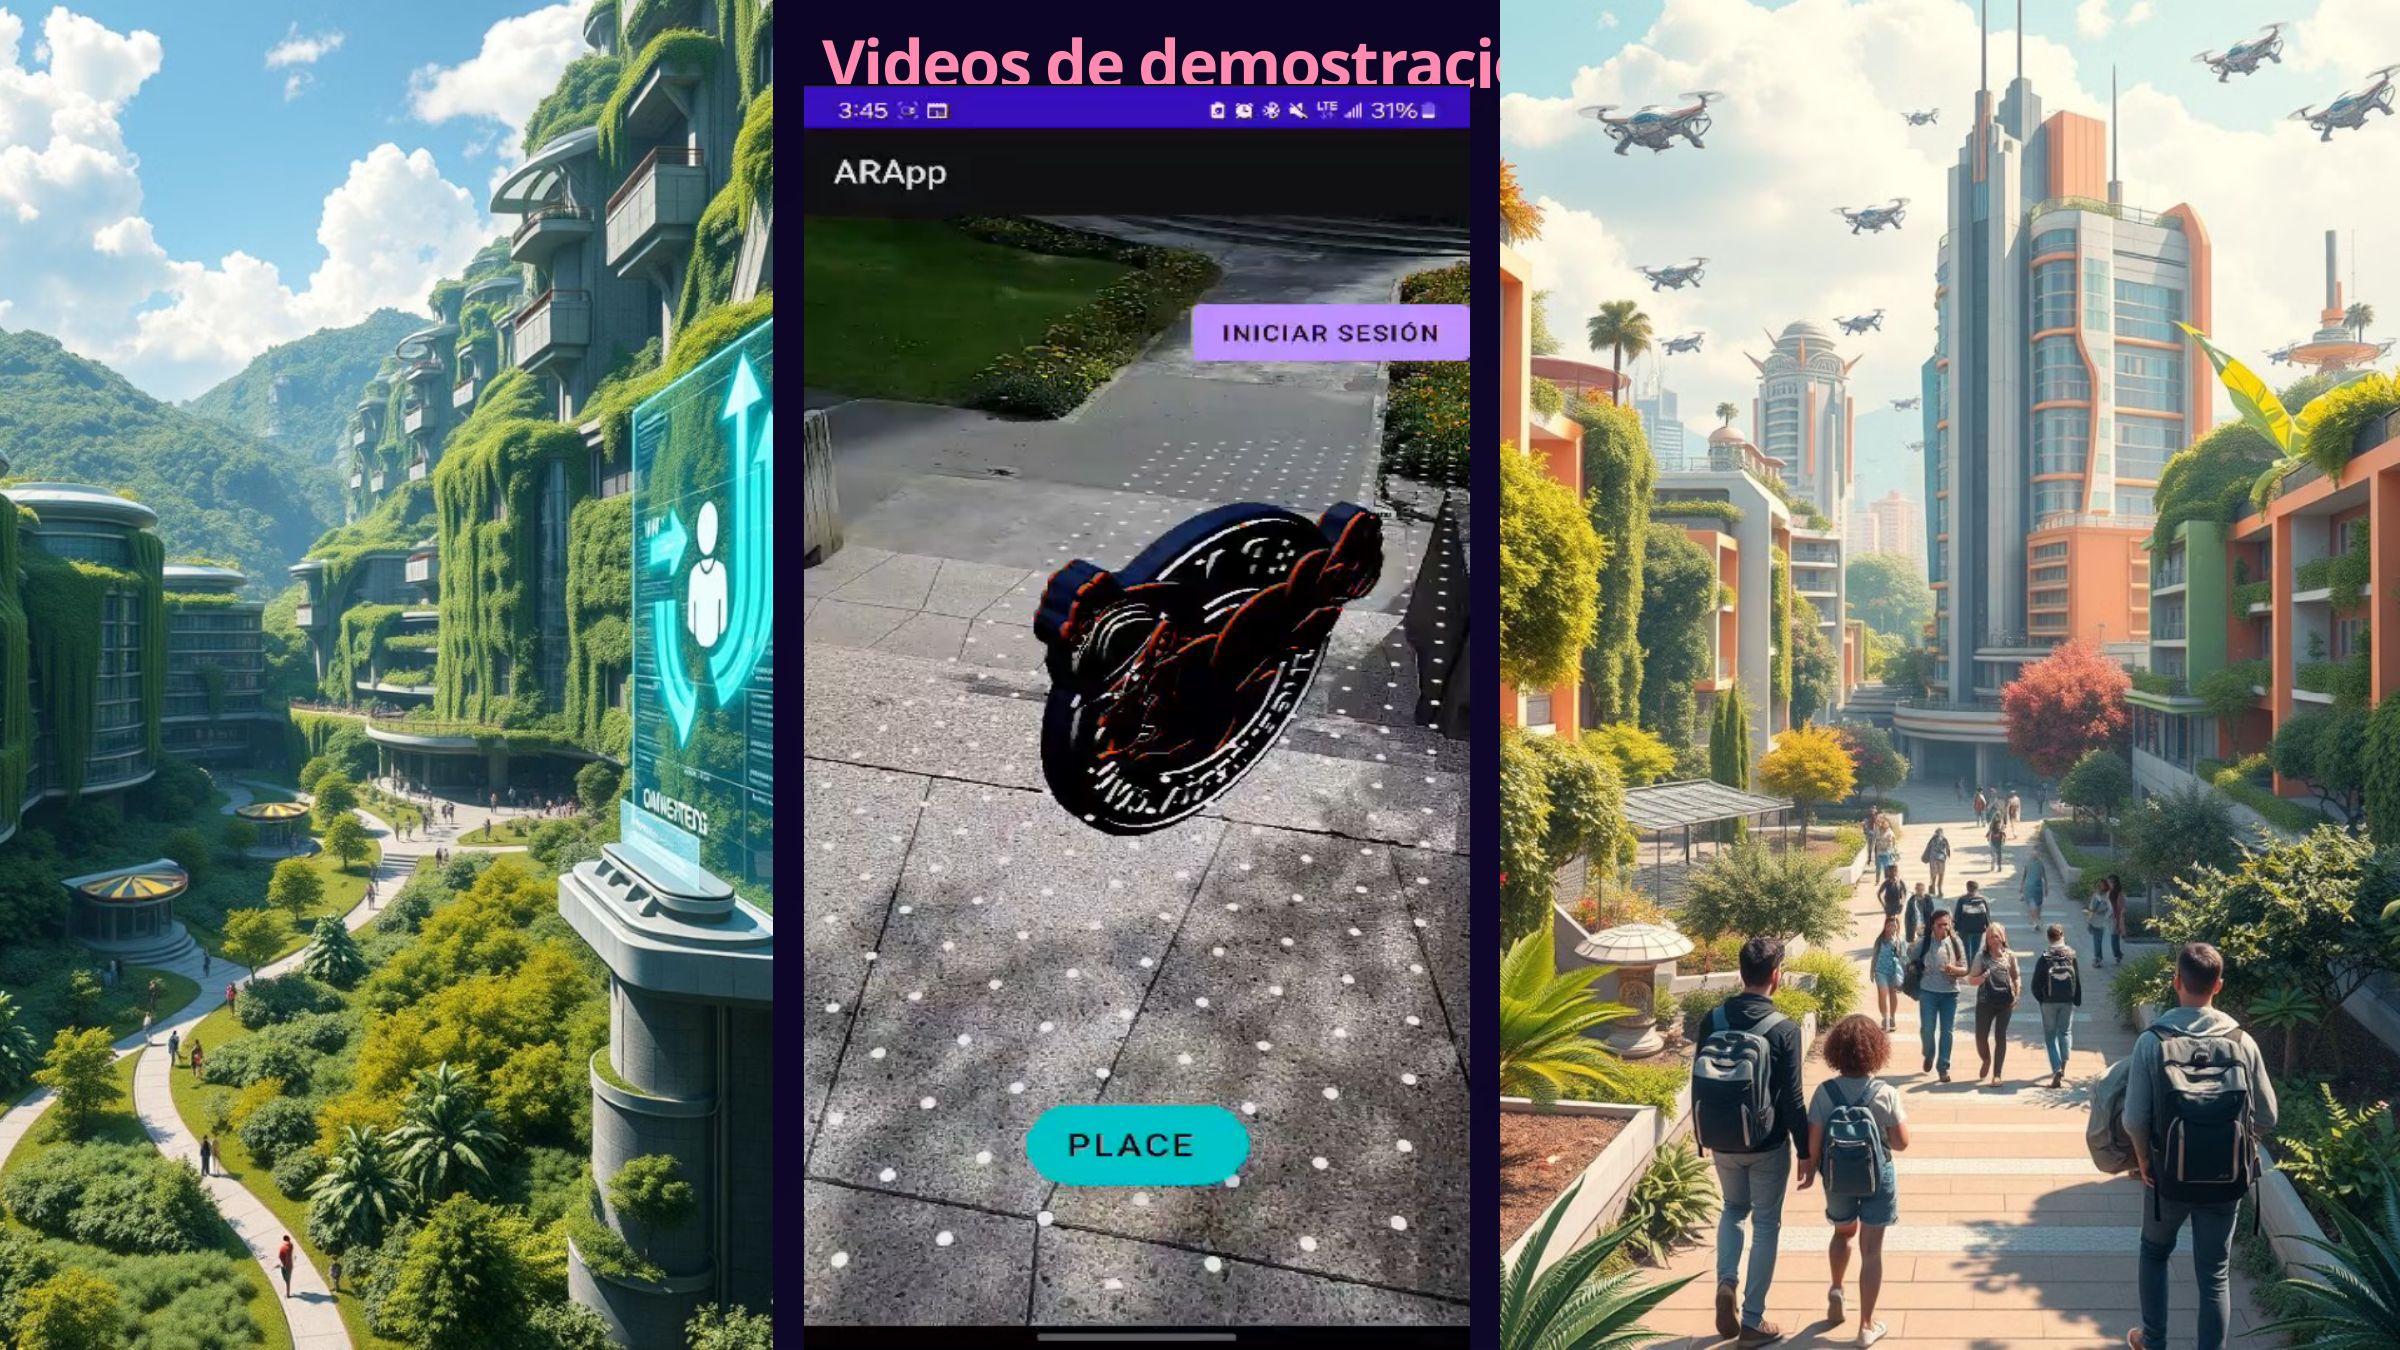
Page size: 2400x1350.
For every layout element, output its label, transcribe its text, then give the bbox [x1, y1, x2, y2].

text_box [804, 83, 1471, 1350]
picture [0, 0, 773, 1350]
picture [1499, 0, 2400, 1350]
text_box Videos de demostración [822, 0, 1451, 83]
